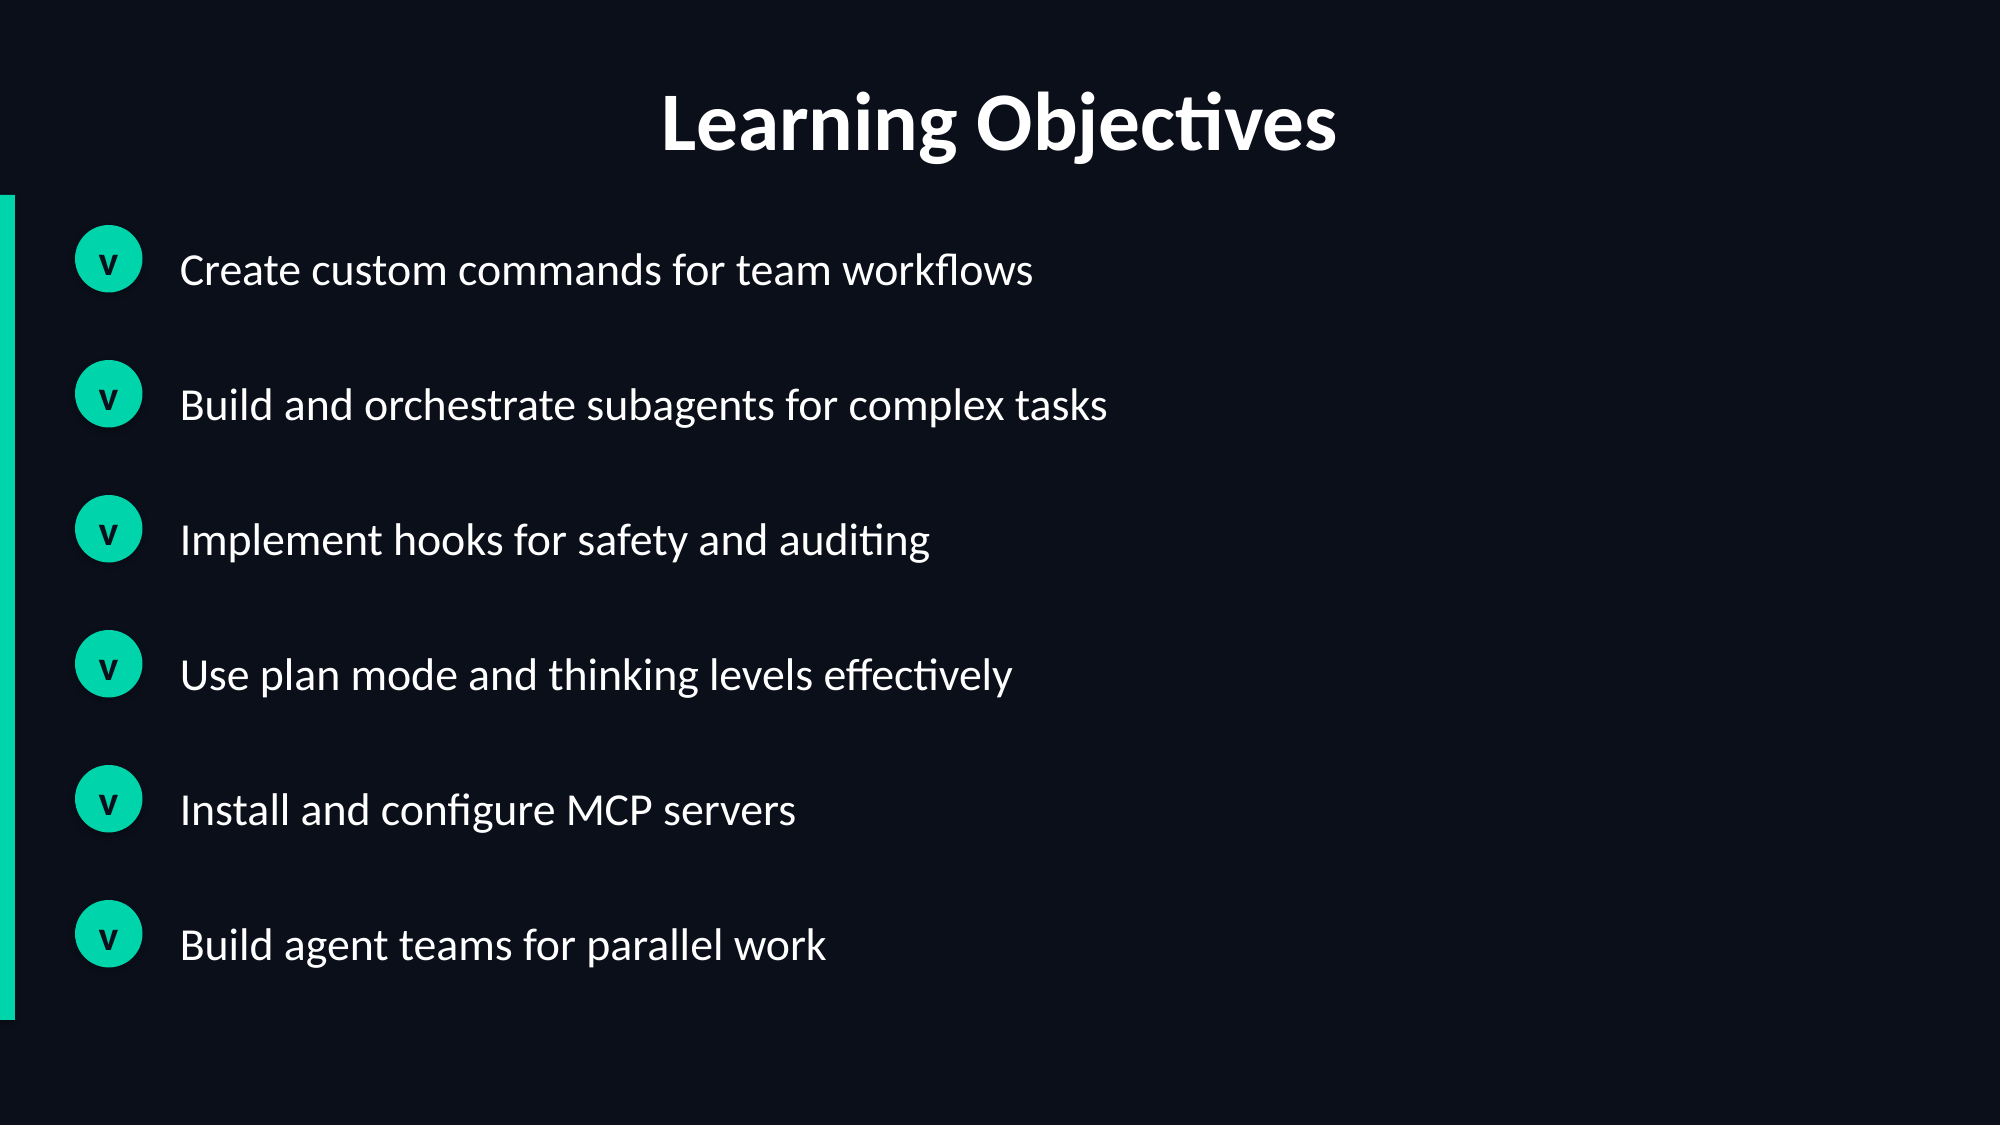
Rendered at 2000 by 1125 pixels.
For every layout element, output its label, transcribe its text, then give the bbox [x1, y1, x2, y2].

text_box v [83, 901, 134, 966]
text_box Build and orchestrate subagents for complex tasks [164, 367, 1925, 438]
text_box [134, 640, 144, 688]
text_box [134, 910, 144, 958]
text_box v [83, 766, 134, 831]
text_box [74, 505, 83, 552]
text_box [0, 194, 16, 1021]
text_box Learning Objectives [646, 60, 1354, 175]
text_box [134, 775, 144, 823]
text_box [134, 505, 144, 553]
text_box [74, 910, 83, 957]
text_box v [83, 631, 134, 696]
text_box [74, 775, 83, 822]
text_box Use plan mode and thinking levels effectively [164, 637, 1925, 708]
text_box [74, 640, 83, 687]
text_box v [83, 496, 134, 561]
text_box [134, 370, 144, 418]
text_box Implement hooks for safety and auditing [164, 502, 1925, 573]
text_box Install and configure MCP servers [164, 772, 1925, 843]
text_box Create custom commands for team workflows [164, 232, 1925, 303]
text_box v [83, 361, 134, 426]
text_box Build agent teams for parallel work [164, 907, 1925, 978]
text_box [74, 370, 83, 417]
text_box [74, 235, 83, 282]
text_box [134, 235, 144, 283]
text_box v [83, 226, 134, 291]
